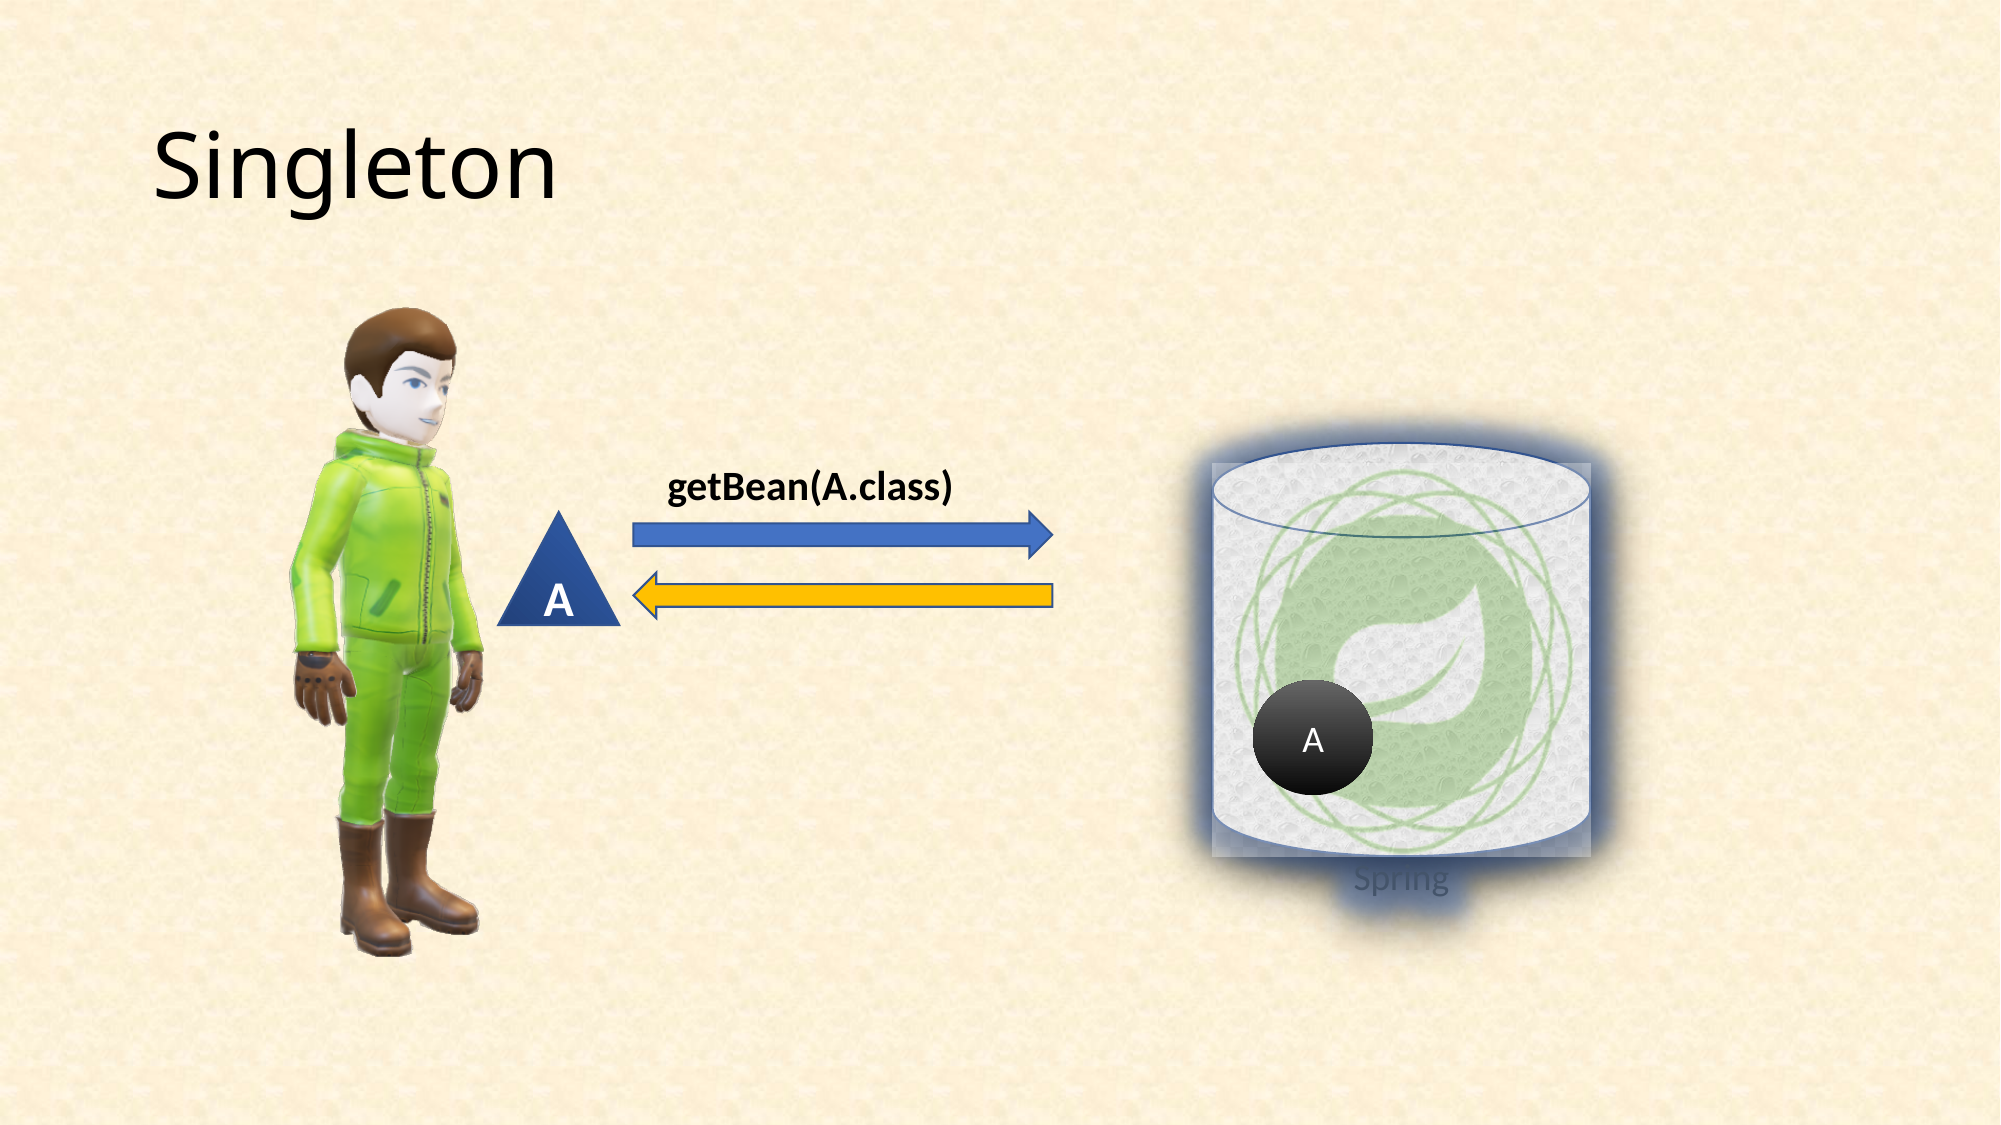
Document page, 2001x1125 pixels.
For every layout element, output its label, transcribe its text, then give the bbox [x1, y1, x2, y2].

picture [0, 0, 2001, 1125]
text_box [632, 509, 1054, 560]
text_box Spring [1243, 441, 1560, 463]
text_box getBean(A.class) [652, 451, 995, 517]
text_box [632, 570, 1054, 621]
title Singleton [137, 59, 1863, 278]
text_box A [496, 509, 621, 627]
